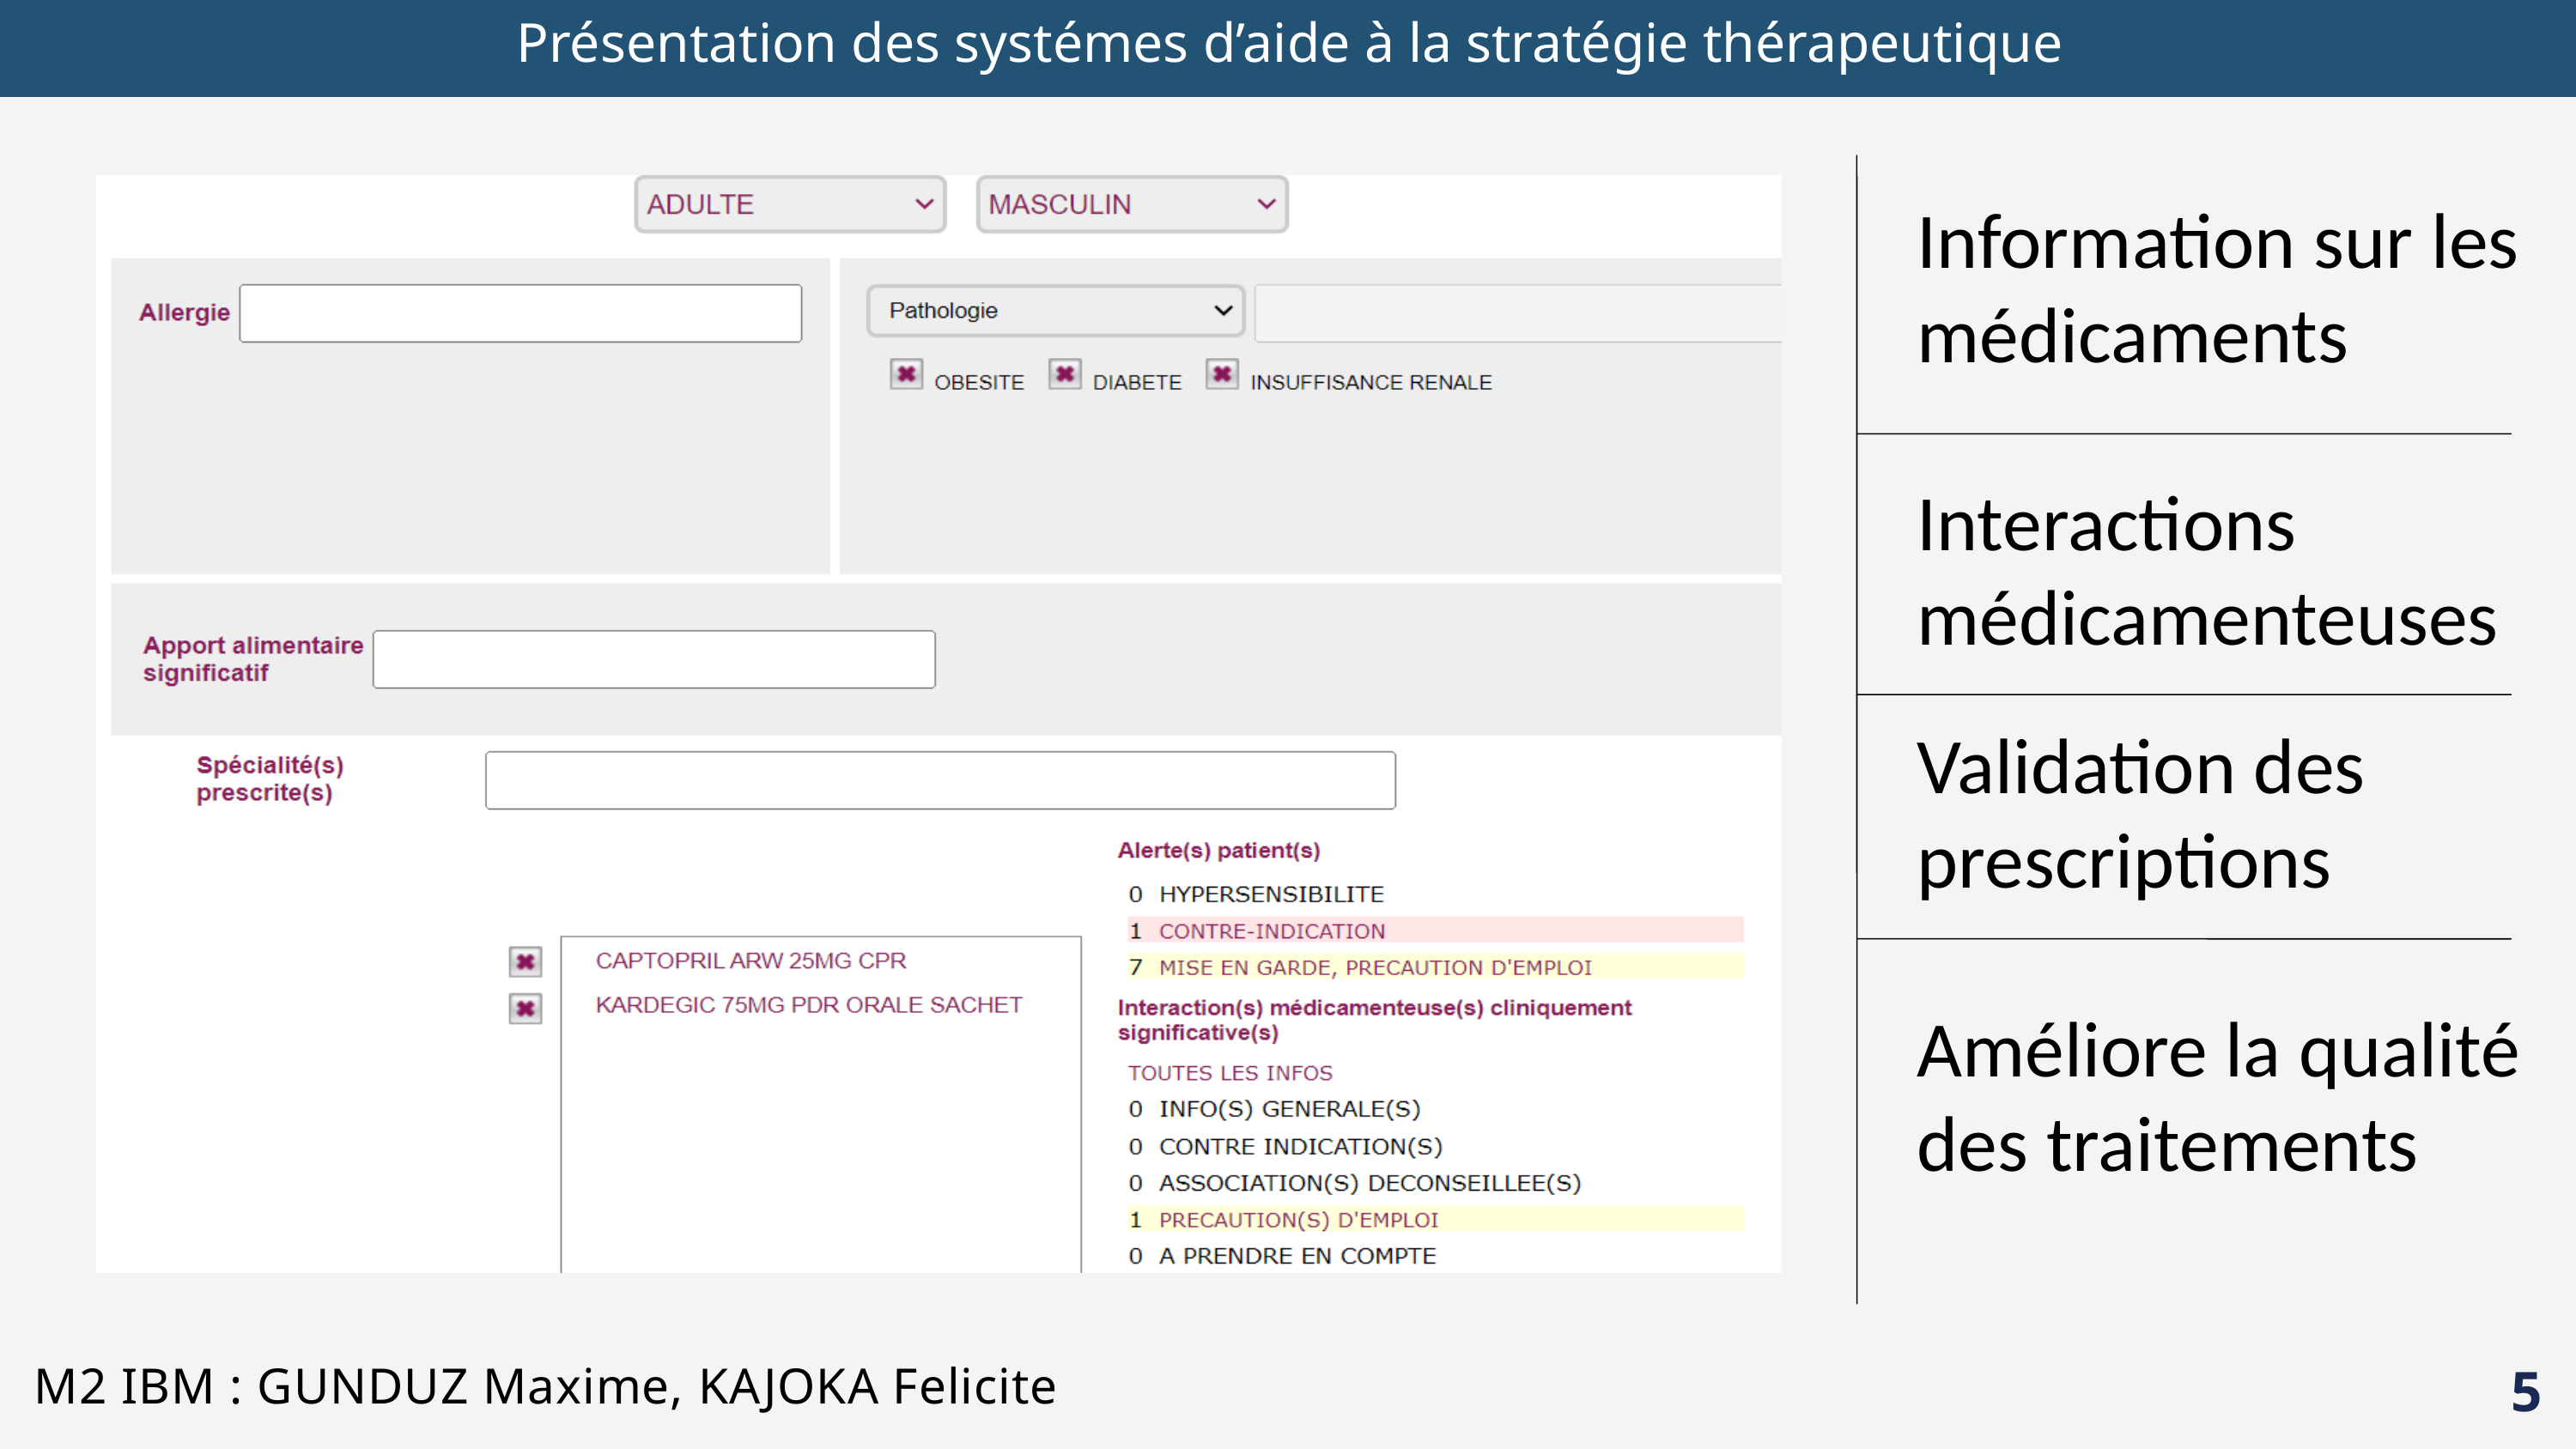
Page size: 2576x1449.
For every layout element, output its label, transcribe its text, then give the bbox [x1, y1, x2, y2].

text_box Améliore la qualité des traitements [1904, 991, 2536, 1194]
text_box Interactions médicamenteuses [1904, 465, 2536, 668]
picture [96, 175, 1783, 1274]
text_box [0, 0, 2576, 98]
text_box Validation des prescriptions [1904, 708, 2536, 911]
text_box 5 [2511, 1346, 2560, 1423]
text_box M2 IBM : GUNDUZ Maxime, KAJOKA Felicite [33, 1345, 1688, 1414]
text_box Information sur les médicaments [1904, 183, 2536, 385]
